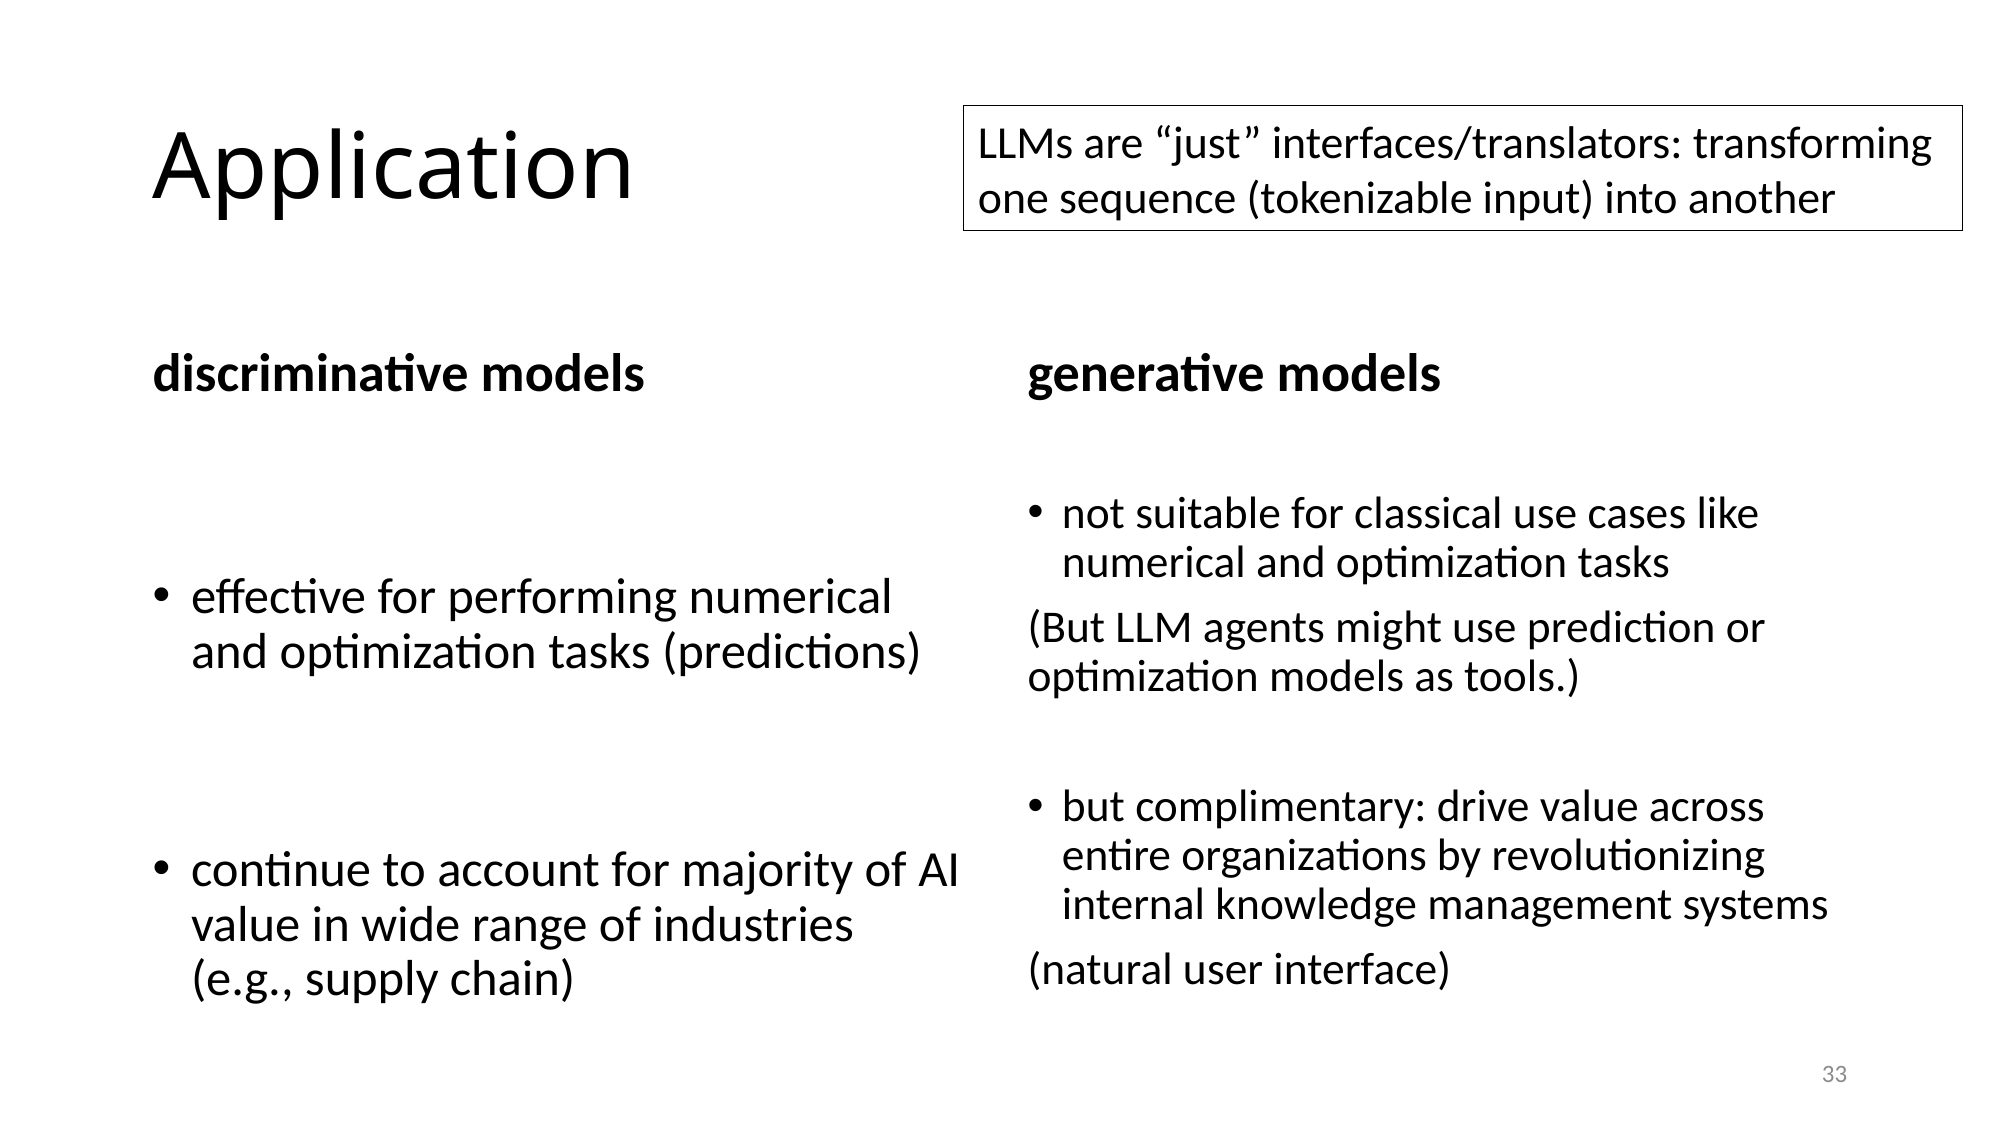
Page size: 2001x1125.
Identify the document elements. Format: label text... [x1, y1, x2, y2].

slide_number 33 [1412, 1042, 1863, 1103]
list discriminative models [137, 275, 984, 410]
list generative models [1012, 275, 1863, 410]
list effective for performing numerical and optimization tasks (predictions) continue to account for majority of AI value in wide range of industries (e.g., supply chain) [137, 410, 984, 1016]
text_box LLMs are “just” interfaces/translators: transforming one sequence (tokenizable input) into another [963, 105, 1963, 231]
title Application [137, 59, 1863, 278]
list not suitable for classical use cases like numerical and optimization tasks (But LLM agents might use prediction or optimization models as tools.) but complimentary: drive value across entire organizations by revolutionizing internal knowledge management systems (natural user interface) [1012, 410, 1863, 1016]
